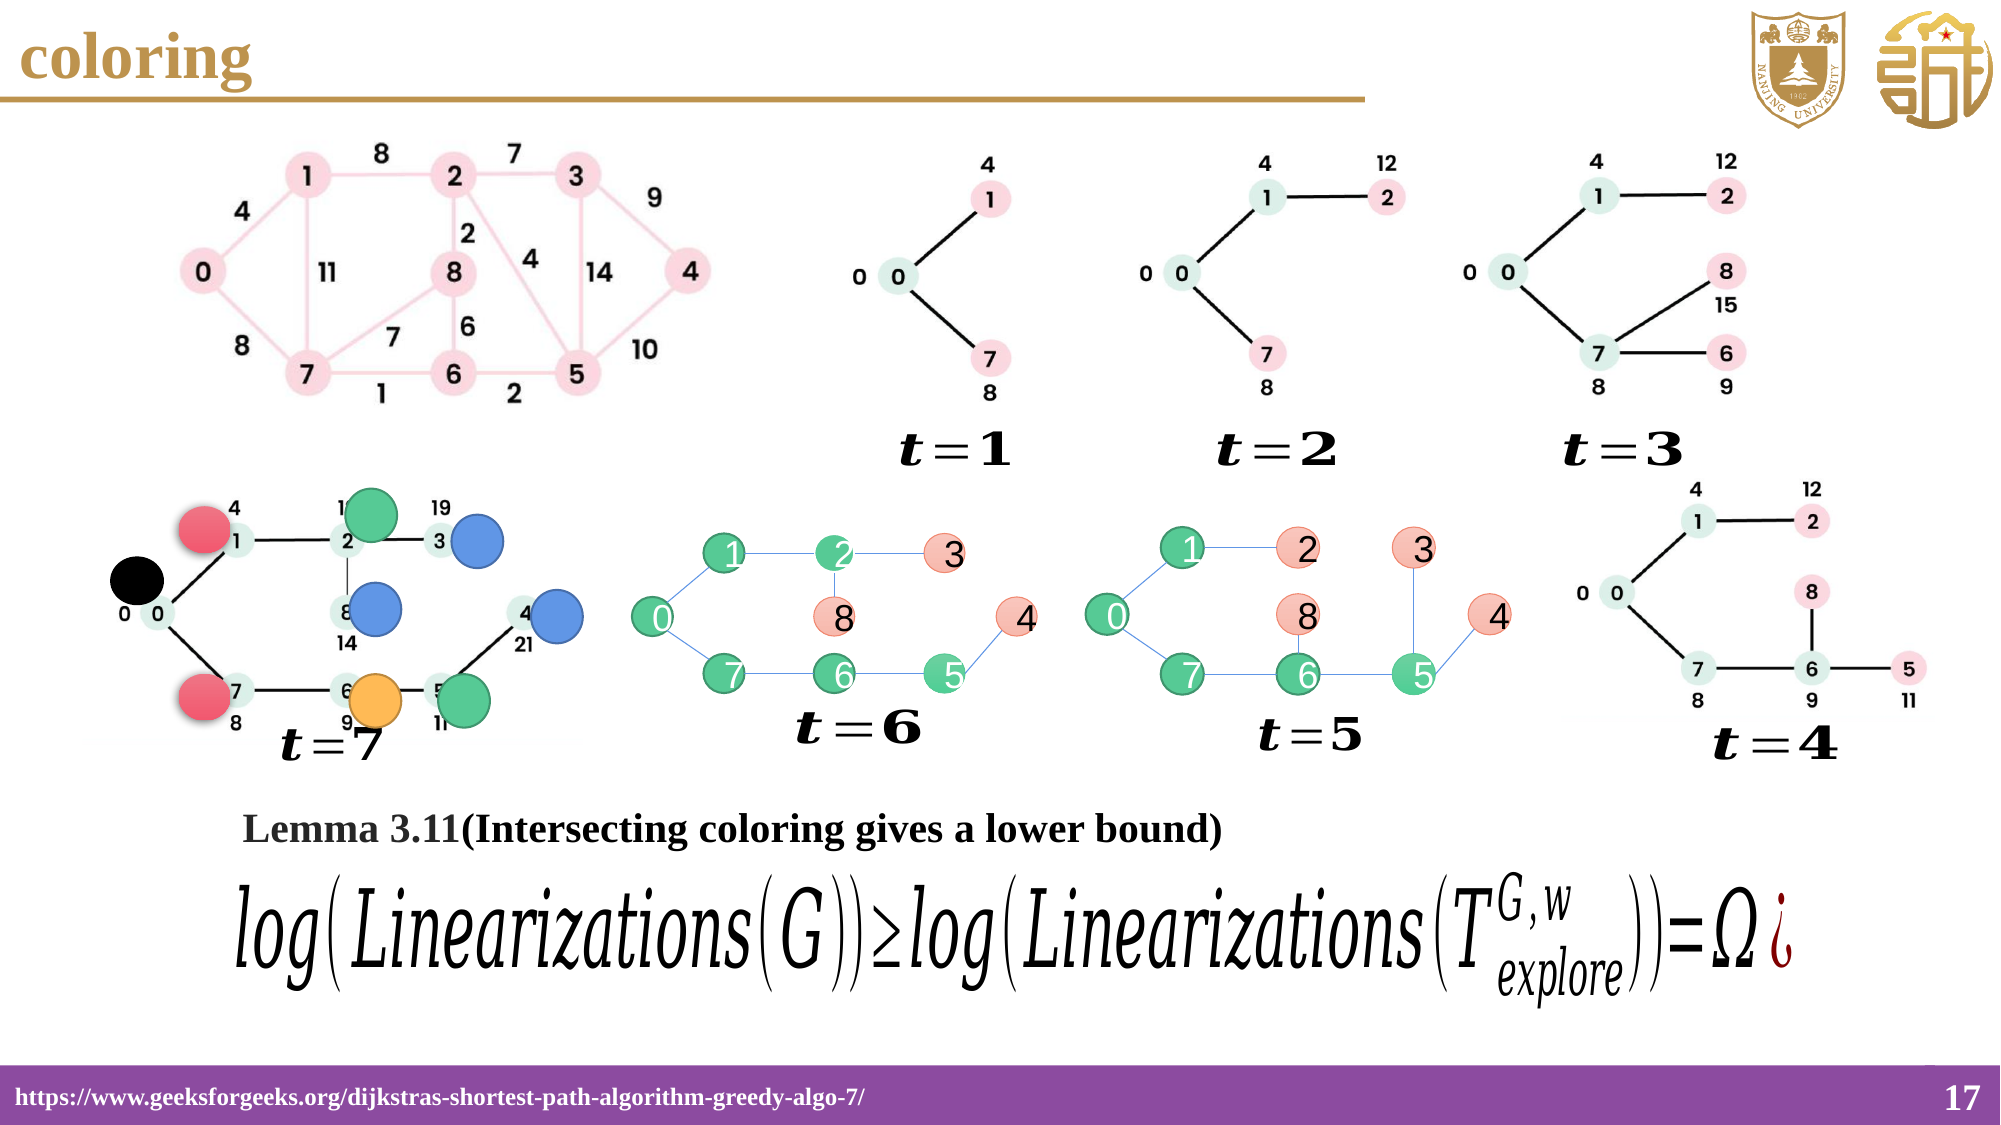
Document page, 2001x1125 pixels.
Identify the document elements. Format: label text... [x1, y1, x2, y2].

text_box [631, 533, 1038, 755]
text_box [842, 148, 1035, 477]
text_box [1085, 526, 1512, 762]
text_box coloring [4, 4, 268, 96]
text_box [1435, 144, 1794, 477]
picture [1737, 0, 2000, 132]
picture [162, 130, 730, 415]
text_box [1561, 475, 1935, 771]
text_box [1113, 148, 1435, 477]
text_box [0, 1065, 2000, 1125]
text_box [0, 96, 1366, 103]
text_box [82, 488, 583, 772]
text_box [229, 793, 1794, 1011]
